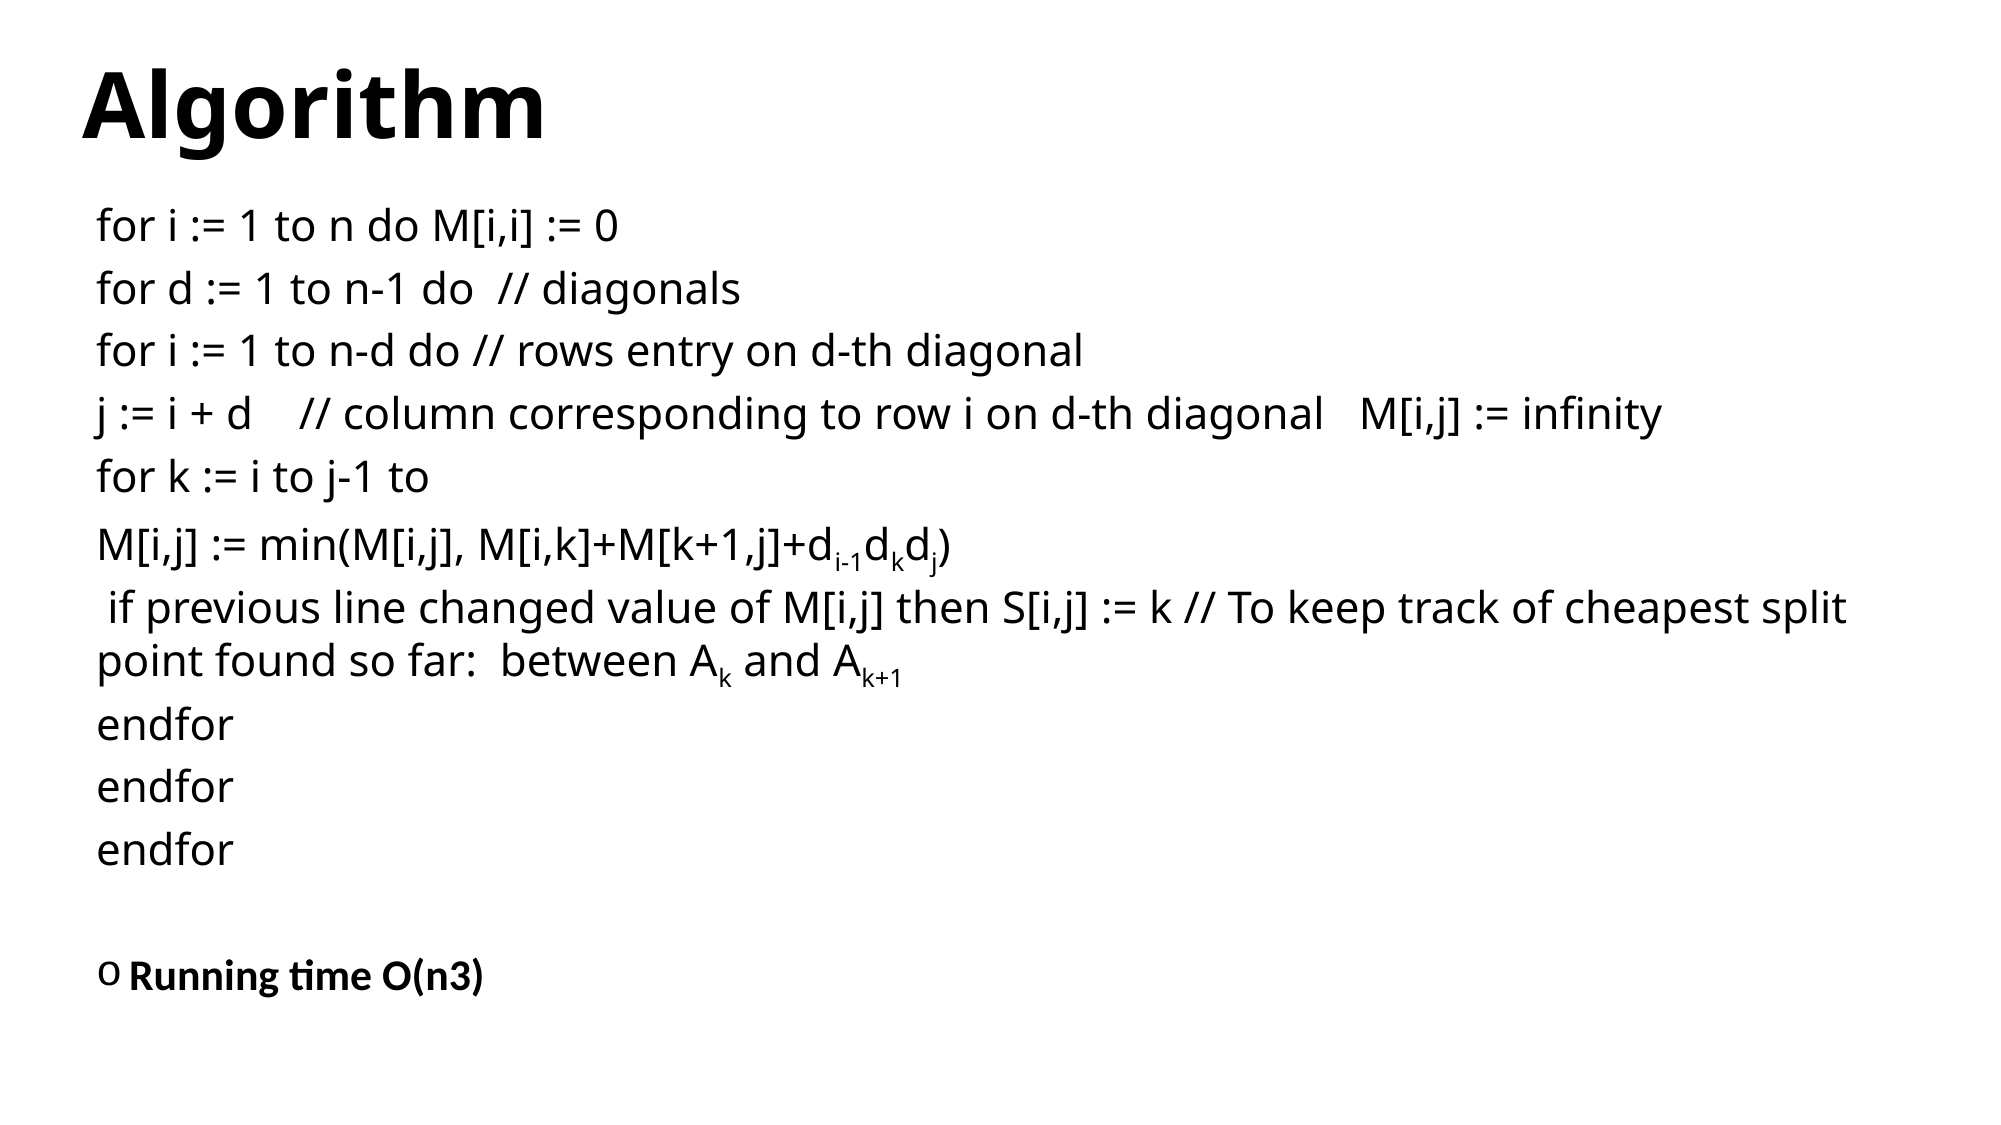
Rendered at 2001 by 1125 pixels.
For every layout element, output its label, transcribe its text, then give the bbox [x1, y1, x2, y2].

title Algorithm [67, 38, 1752, 180]
list for i := 1 to n do M[i,i] := 0 for d := 1 to n-1 do // diagonals for i := 1 to n-d do // rows entry on d-th diagonal j := i + d // column corresponding to row i on d-th diagonal M[i,j] := infinity for k := i to j-1 to M[i,j] := min(M[i,j], M[i,k]+M[k+1,j]+di-1dkdj) if previous line changed value of M[i,j] then S[i,j] := k // To keep track of cheapest split point found so far: between Ak and Ak+1 endfor endfor endfor Running time O(n3) [81, 196, 1919, 1012]
